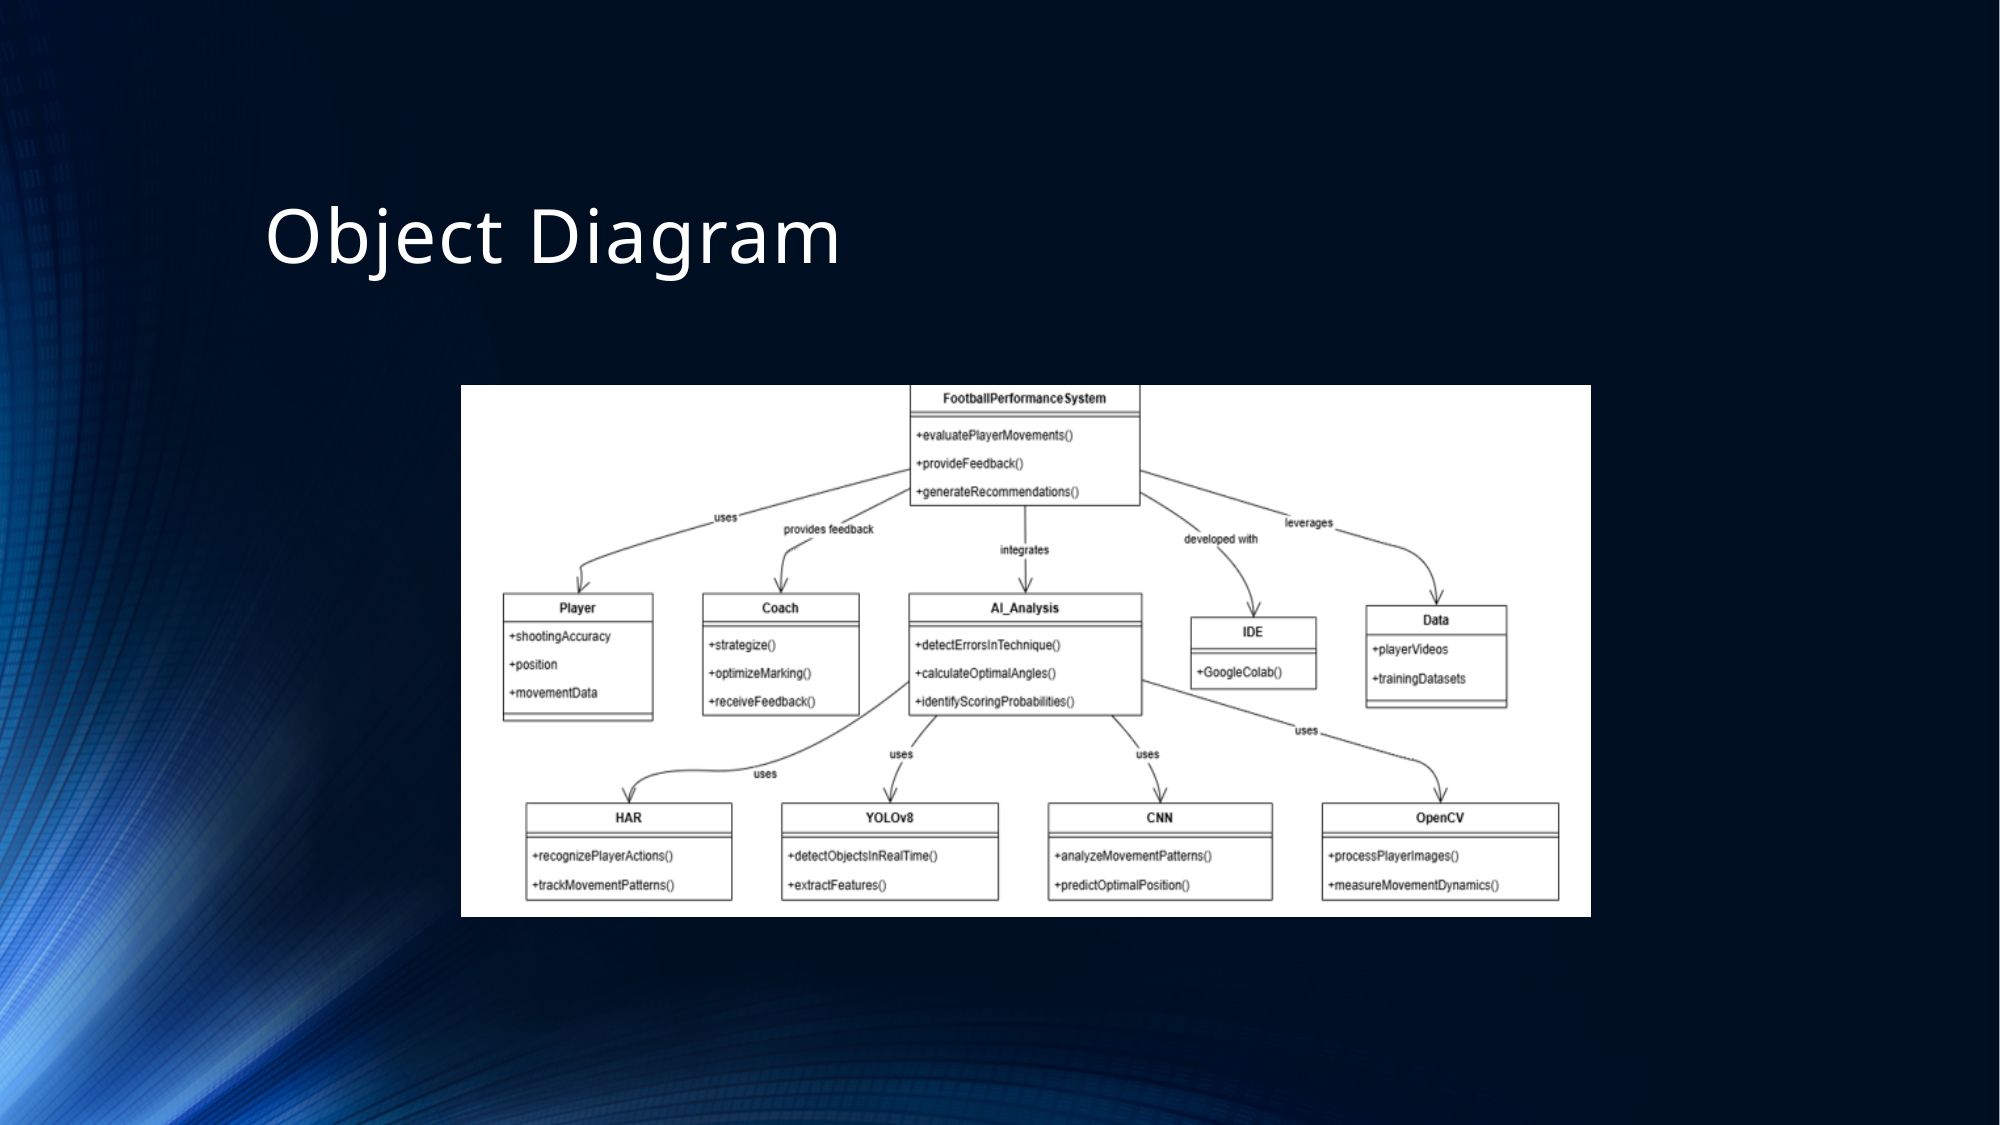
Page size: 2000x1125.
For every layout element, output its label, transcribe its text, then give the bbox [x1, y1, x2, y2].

title Object Diagram [249, 62, 1750, 288]
picture [0, 0, 2000, 1125]
